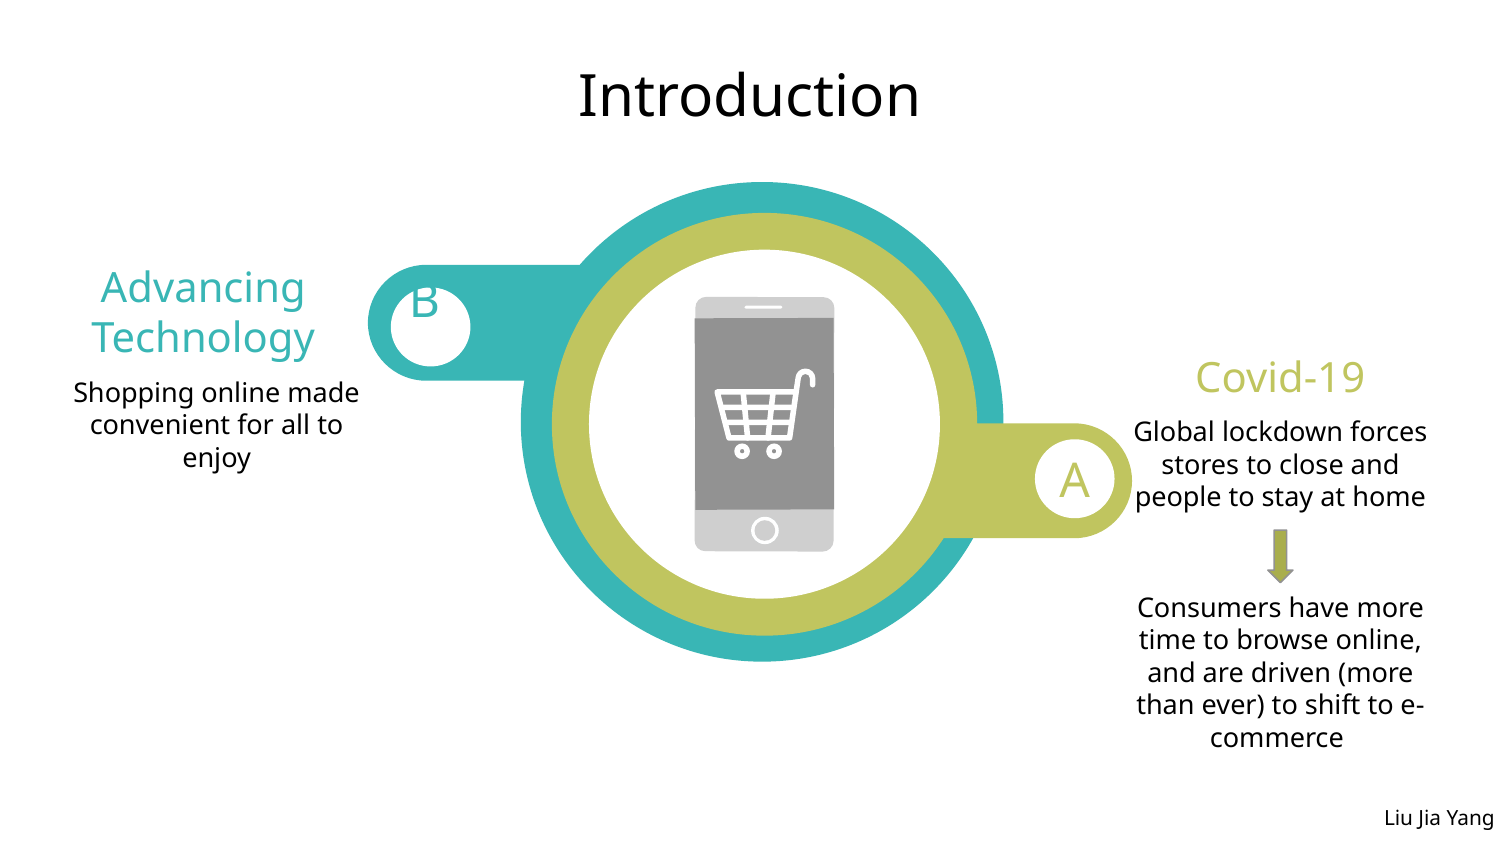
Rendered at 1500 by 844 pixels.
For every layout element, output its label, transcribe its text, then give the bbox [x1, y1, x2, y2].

text_box Liu Jia Yang [1369, 792, 1500, 843]
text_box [1138, 352, 1446, 531]
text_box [367, 181, 1133, 662]
text_box Consumers have more time to browse online, and are driven (more than ever) to shift to e-commerce [1102, 582, 1459, 761]
text_box [1267, 539, 1293, 583]
title Introduction [412, 67, 1088, 120]
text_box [38, 287, 362, 491]
